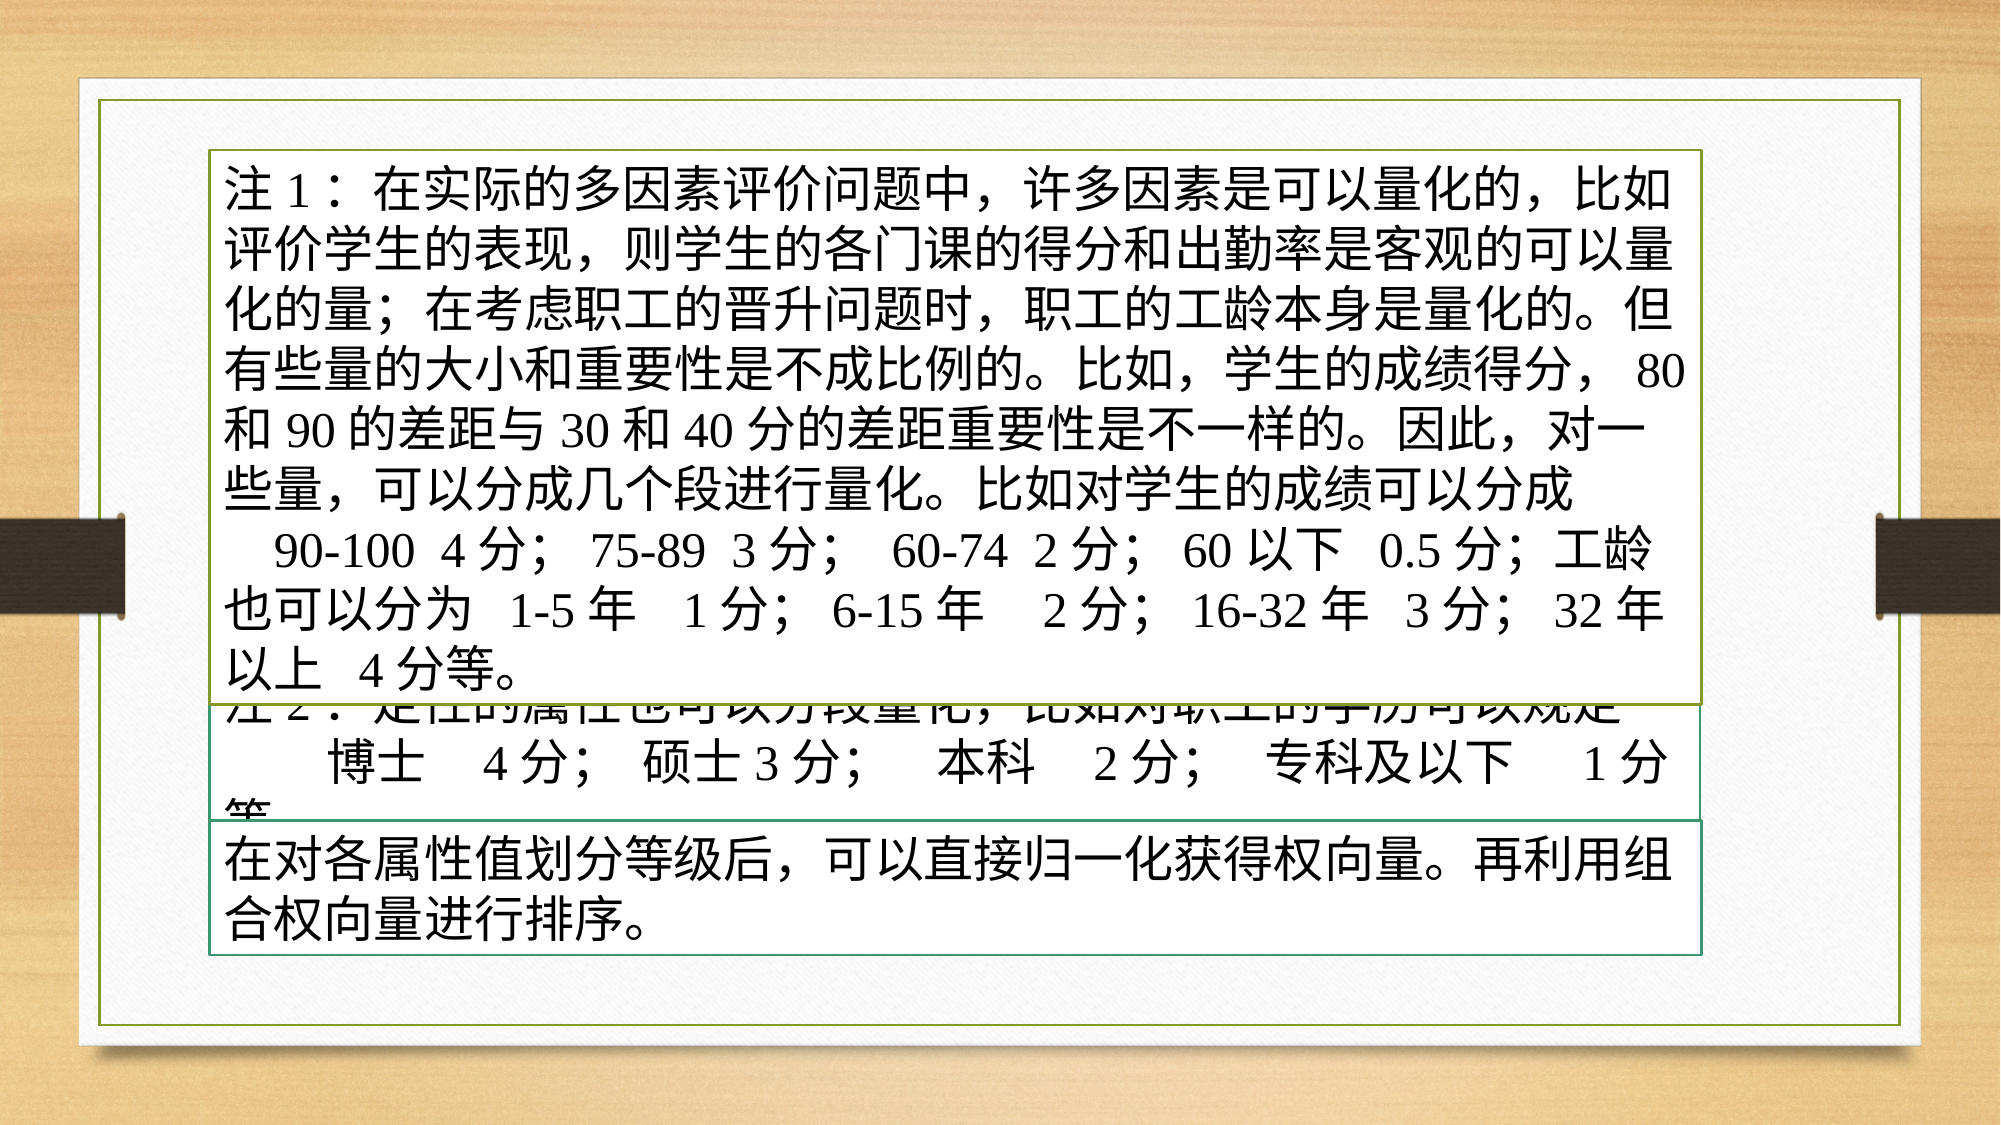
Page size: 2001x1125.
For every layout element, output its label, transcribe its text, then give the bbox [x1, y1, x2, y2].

text_box 在对各属性值划分等级后，可以直接归一化获得权向量。再利用组合权向量进行排序。 [208, 819, 1703, 956]
text_box 注1：在实际的多因素评价问题中，许多因素是可以量化的，比如评价学生的表现，则学生的各门课的得分和出勤率是客观的可以量化的量；在考虑职工的晋升问题时，职工的工龄本身是量化的。但有些量的大小和重要性是不成比例的。比如，学生的成绩得分，80和90的差距与30和40分的差距重要性是不一样的。因此，对一些量，可以分成几个段进行量化。比如对学生的成绩可以分成 90-100 4分；75-89 3分； 60-74 2分；60以下 0.5分；工龄也可以分为 1-5年 1分；6-15年 2分；16-32年 3分；32年以上 4分等。 [208, 149, 1703, 706]
picture [0, 0, 2001, 1125]
text_box 注2：定性的属性也可以分段量化，比如对职工的学历可以规定 博士 4分； 硕士3分； 本科 2分； 专科及以下 1分等 [208, 706, 1701, 819]
